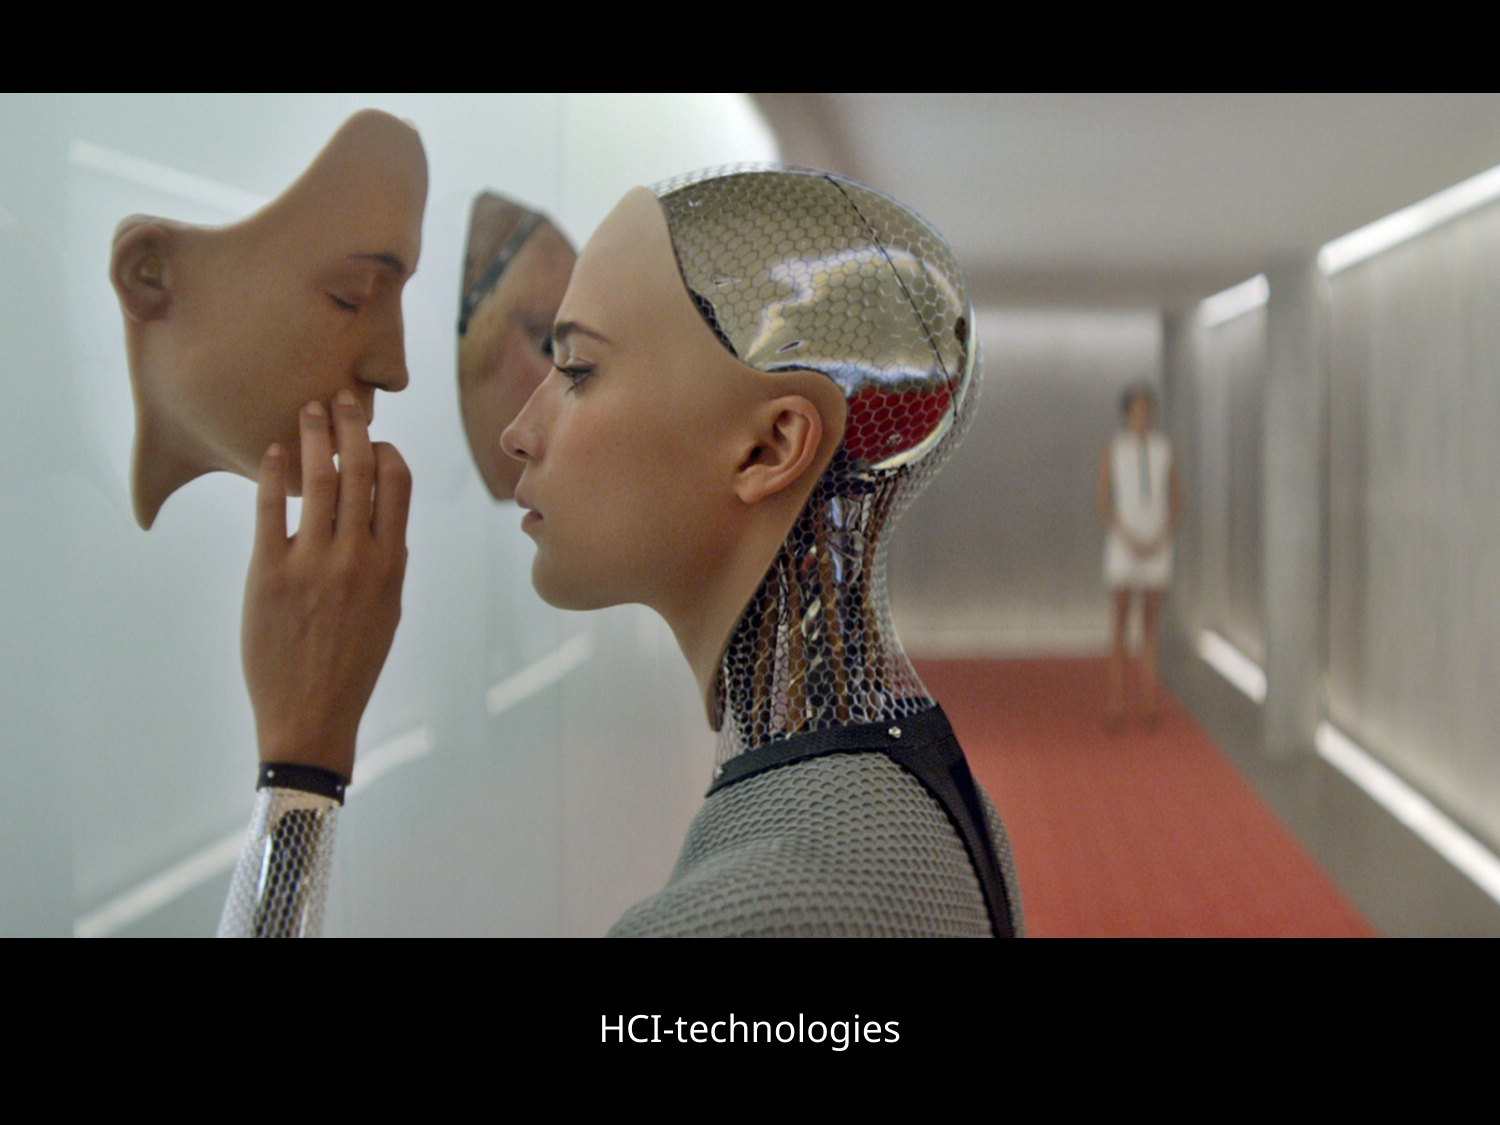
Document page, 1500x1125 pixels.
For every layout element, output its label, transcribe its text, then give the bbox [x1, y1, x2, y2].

subtitle HCI-technologies [225, 997, 1275, 1079]
picture [0, 93, 1500, 938]
